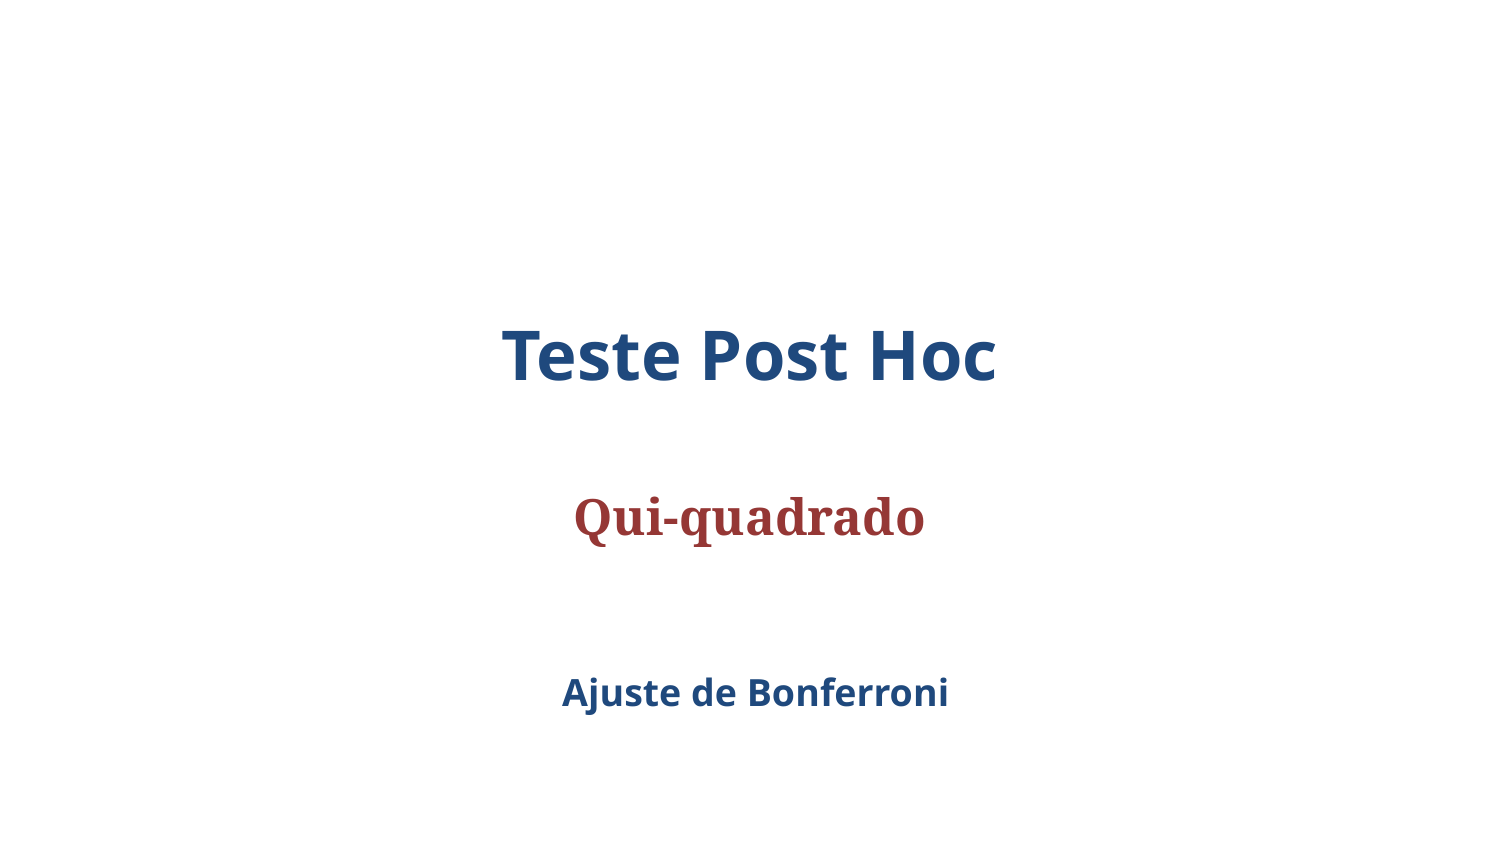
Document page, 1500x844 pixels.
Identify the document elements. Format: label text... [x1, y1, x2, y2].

list Ajuste de Bonferroni [230, 661, 1282, 732]
subtitle Qui-quadrado [225, 478, 1275, 626]
title Teste Post Hoc [112, 262, 1388, 443]
